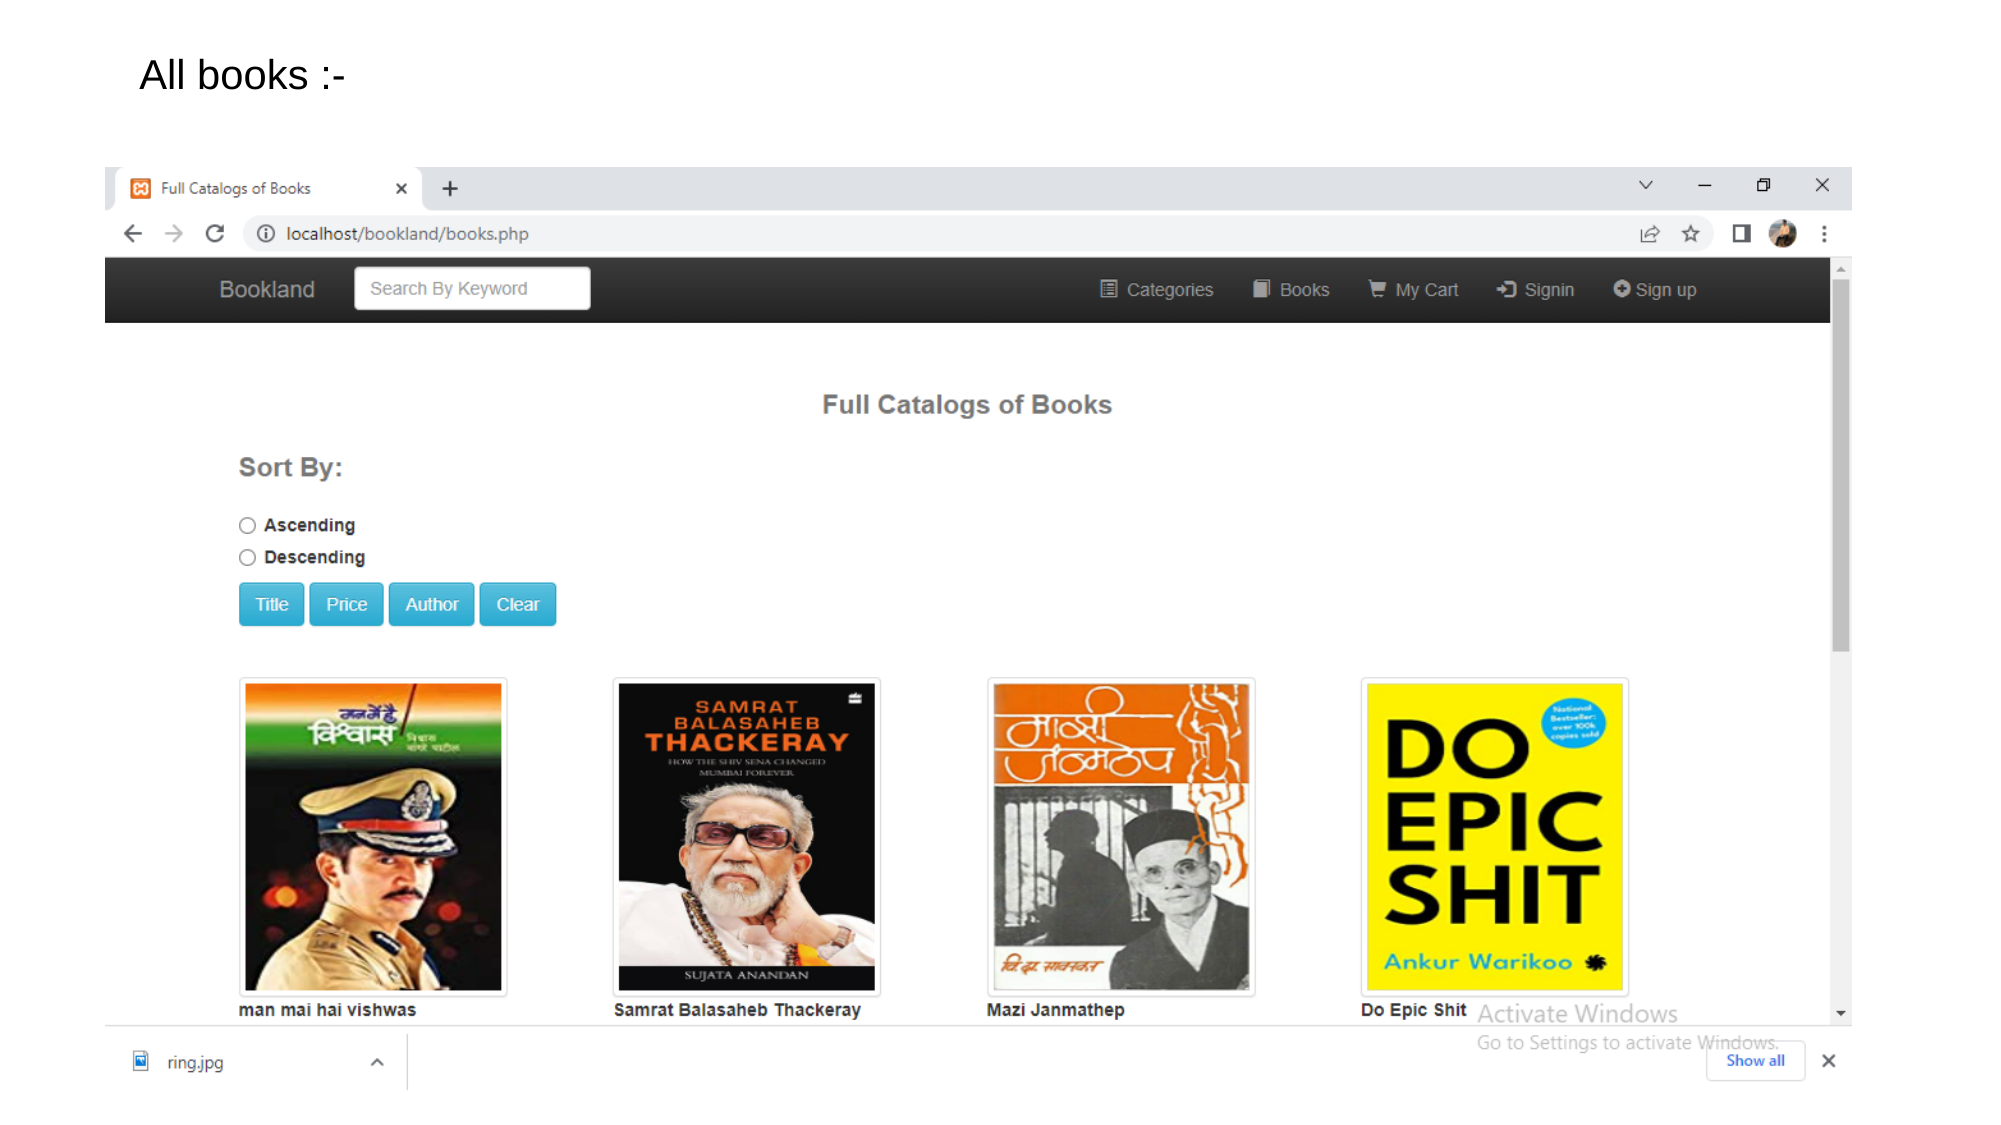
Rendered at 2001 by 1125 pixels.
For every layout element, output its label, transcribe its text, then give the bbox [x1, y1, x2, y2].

picture [105, 167, 1852, 1098]
text_box All books :- [124, 40, 1870, 105]
